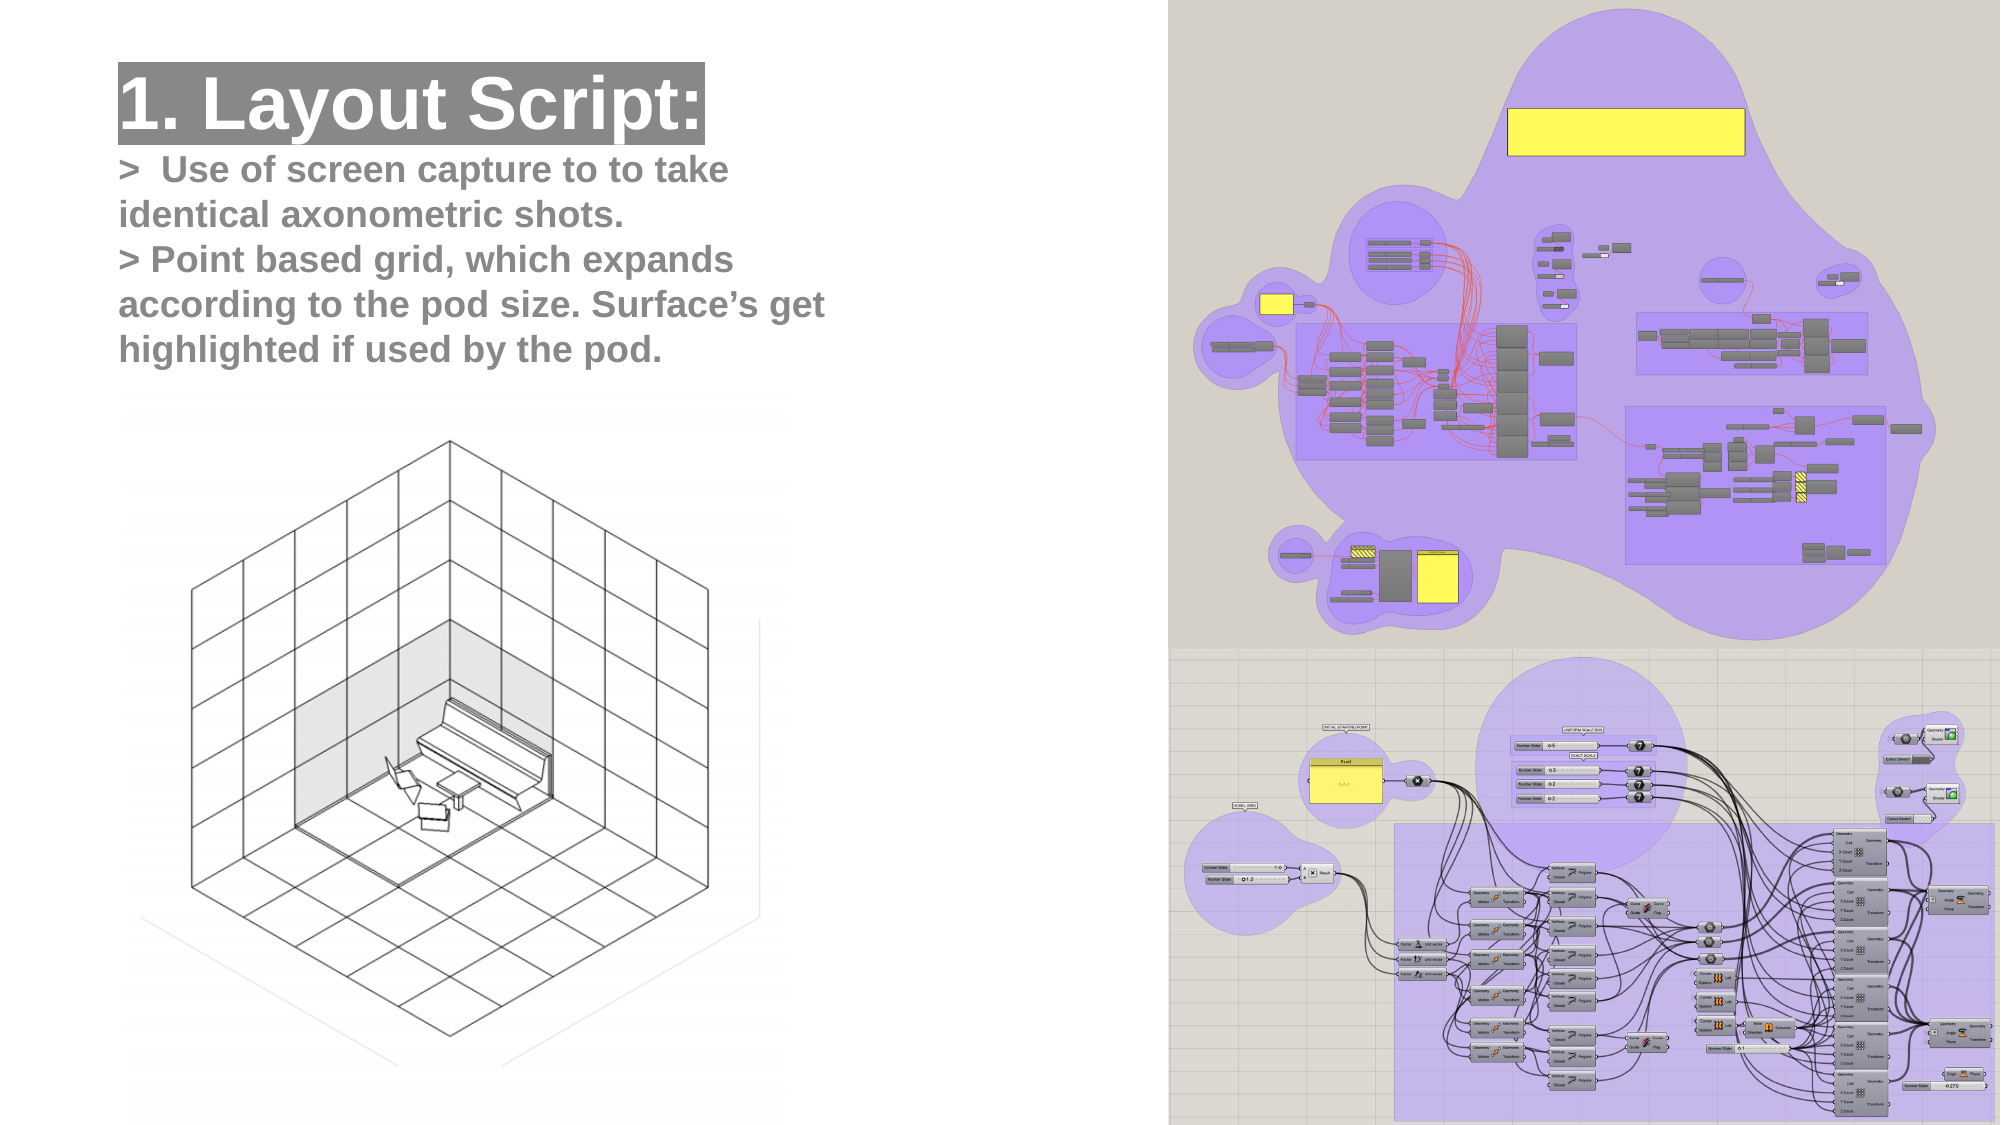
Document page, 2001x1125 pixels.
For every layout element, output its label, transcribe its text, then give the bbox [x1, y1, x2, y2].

picture [1168, 0, 2000, 1125]
text_box 1. Layout Script: > Use of screen capture to to take identical axonometric shots. > Point based grid, which expands according to the pod size. Surface’s get highlighted if used by the pod. [103, 39, 859, 418]
picture [122, 396, 791, 1125]
